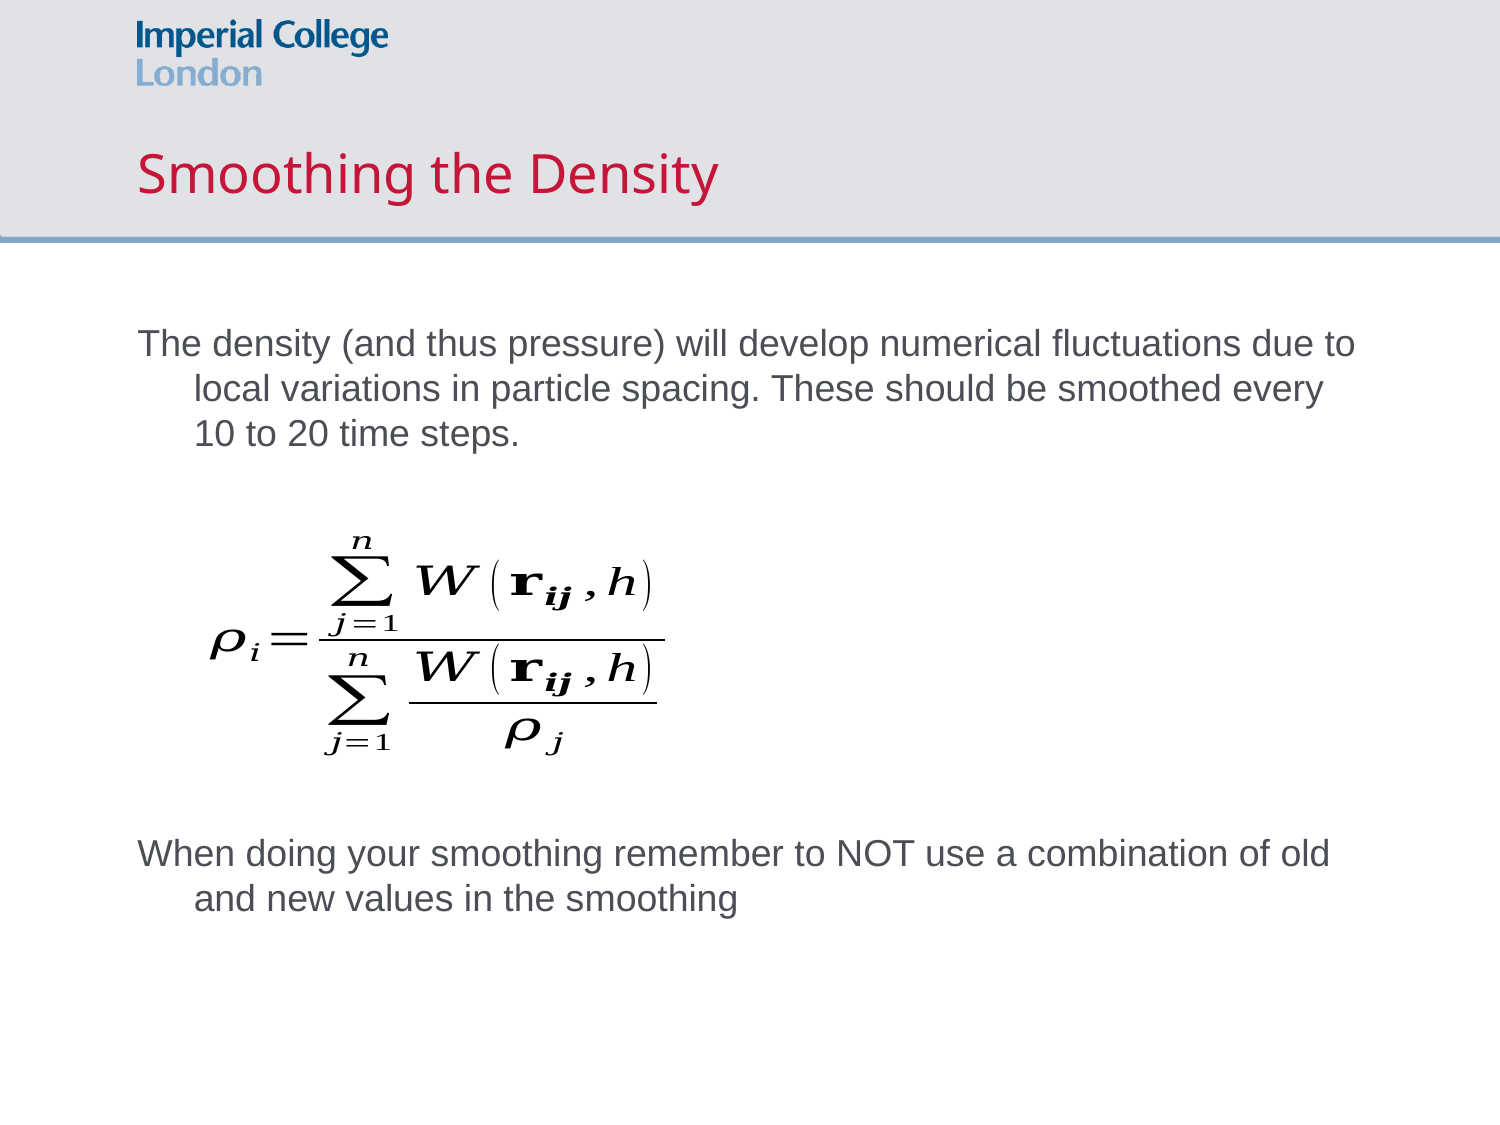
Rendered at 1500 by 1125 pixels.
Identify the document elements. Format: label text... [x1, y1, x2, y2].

title Smoothing the Density [137, 99, 1375, 205]
list The density (and thus pressure) will develop numerical fluctuations due to local variations in particle spacing. These should be smoothed every 10 to 20 time steps. When doing your smoothing remember to NOT use a combination of old and new values in the smoothing [137, 318, 1375, 1051]
picture [0, 0, 1500, 243]
